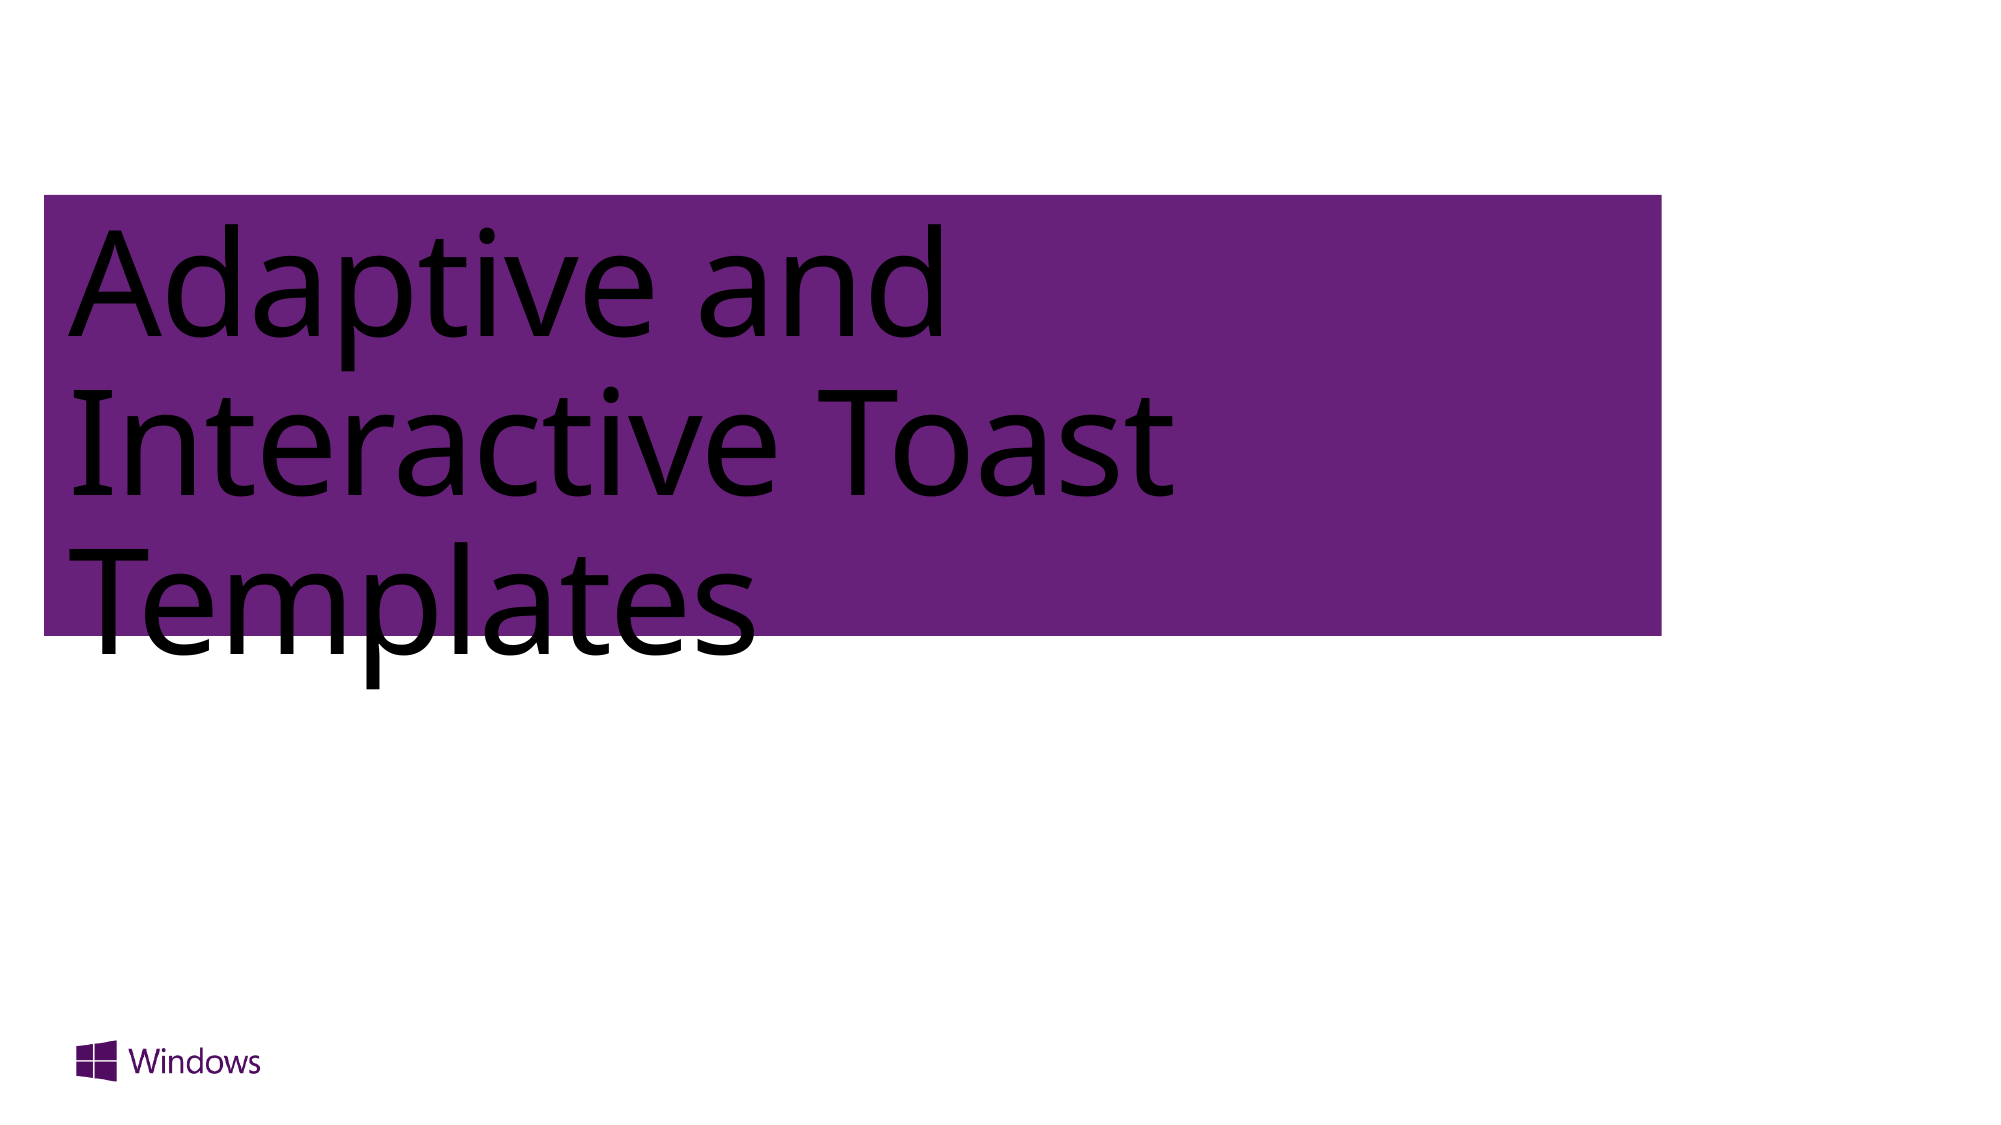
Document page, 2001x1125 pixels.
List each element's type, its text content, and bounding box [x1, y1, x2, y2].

title Adaptive and Interactive Toast Templates [44, 194, 1662, 638]
